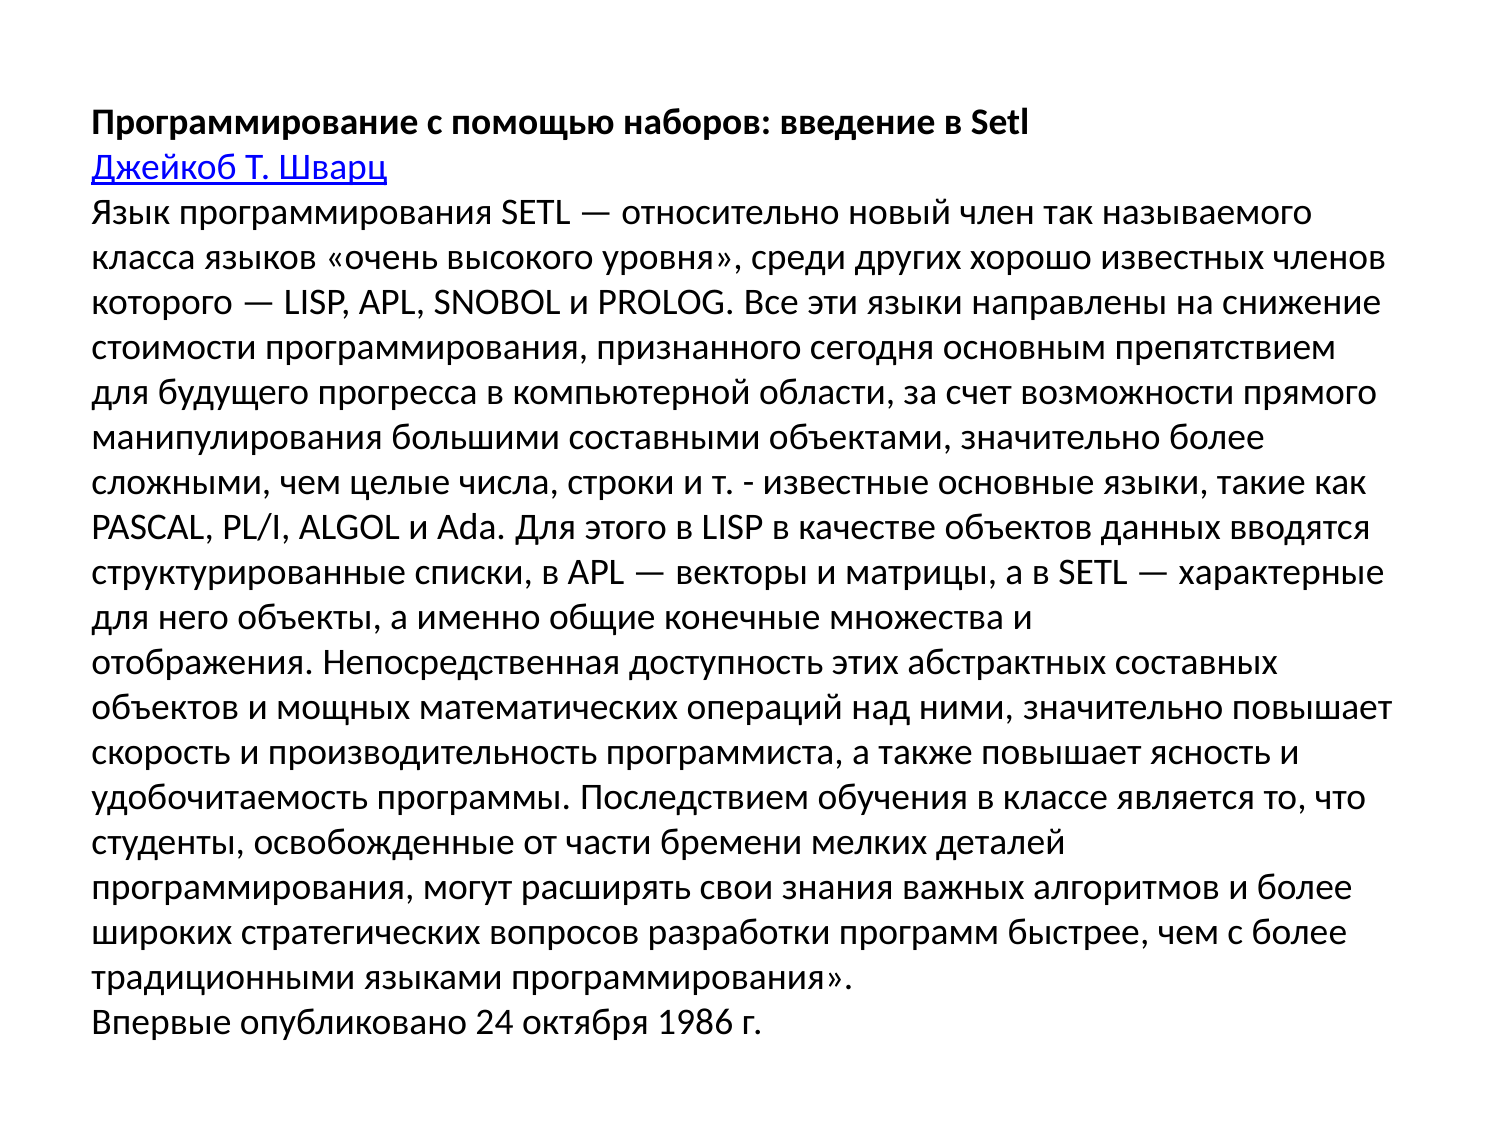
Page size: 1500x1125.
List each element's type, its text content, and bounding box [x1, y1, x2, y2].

text_box Программирование с помощью наборов: введение в Setl Джейкоб Т. Шварц Язык программирования SETL — относительно новый член так называемого класса языков «очень высокого уровня», среди других хорошо известных членов которого — LISP, APL, SNOBOL и PROLOG. Все эти языки направлены на снижение стоимости программирования, признанного сегодня основным препятствием для будущего прогресса в компьютерной области, за счет возможности прямого манипулирования большими составными объектами, значительно более сложными, чем целые числа, строки и т. - известные основные языки, такие как PASCAL, PL/I, ALGOL и Ada. Для этого в LISP в качестве объектов данных вводятся структурированные списки, в APL — векторы и матрицы, а в SETL — характерные для него объекты, а именно общие конечные множества и отображения. Непосредственная доступность этих абстрактных составных объектов и мощных математических операций над ними, значительно повышает скорость и производительность программиста, а также повышает ясность и удобочитаемость программы. Последствием обучения в классе является то, что студенты, освобожденные от части бремени мелких деталей программирования, могут расширять свои знания важных алгоритмов и более широких стратегических вопросов разработки программ быстрее, чем с более традиционными языками программирования». Впервые опубликовано 24 октября 1986 г. [76, 89, 1412, 1050]
